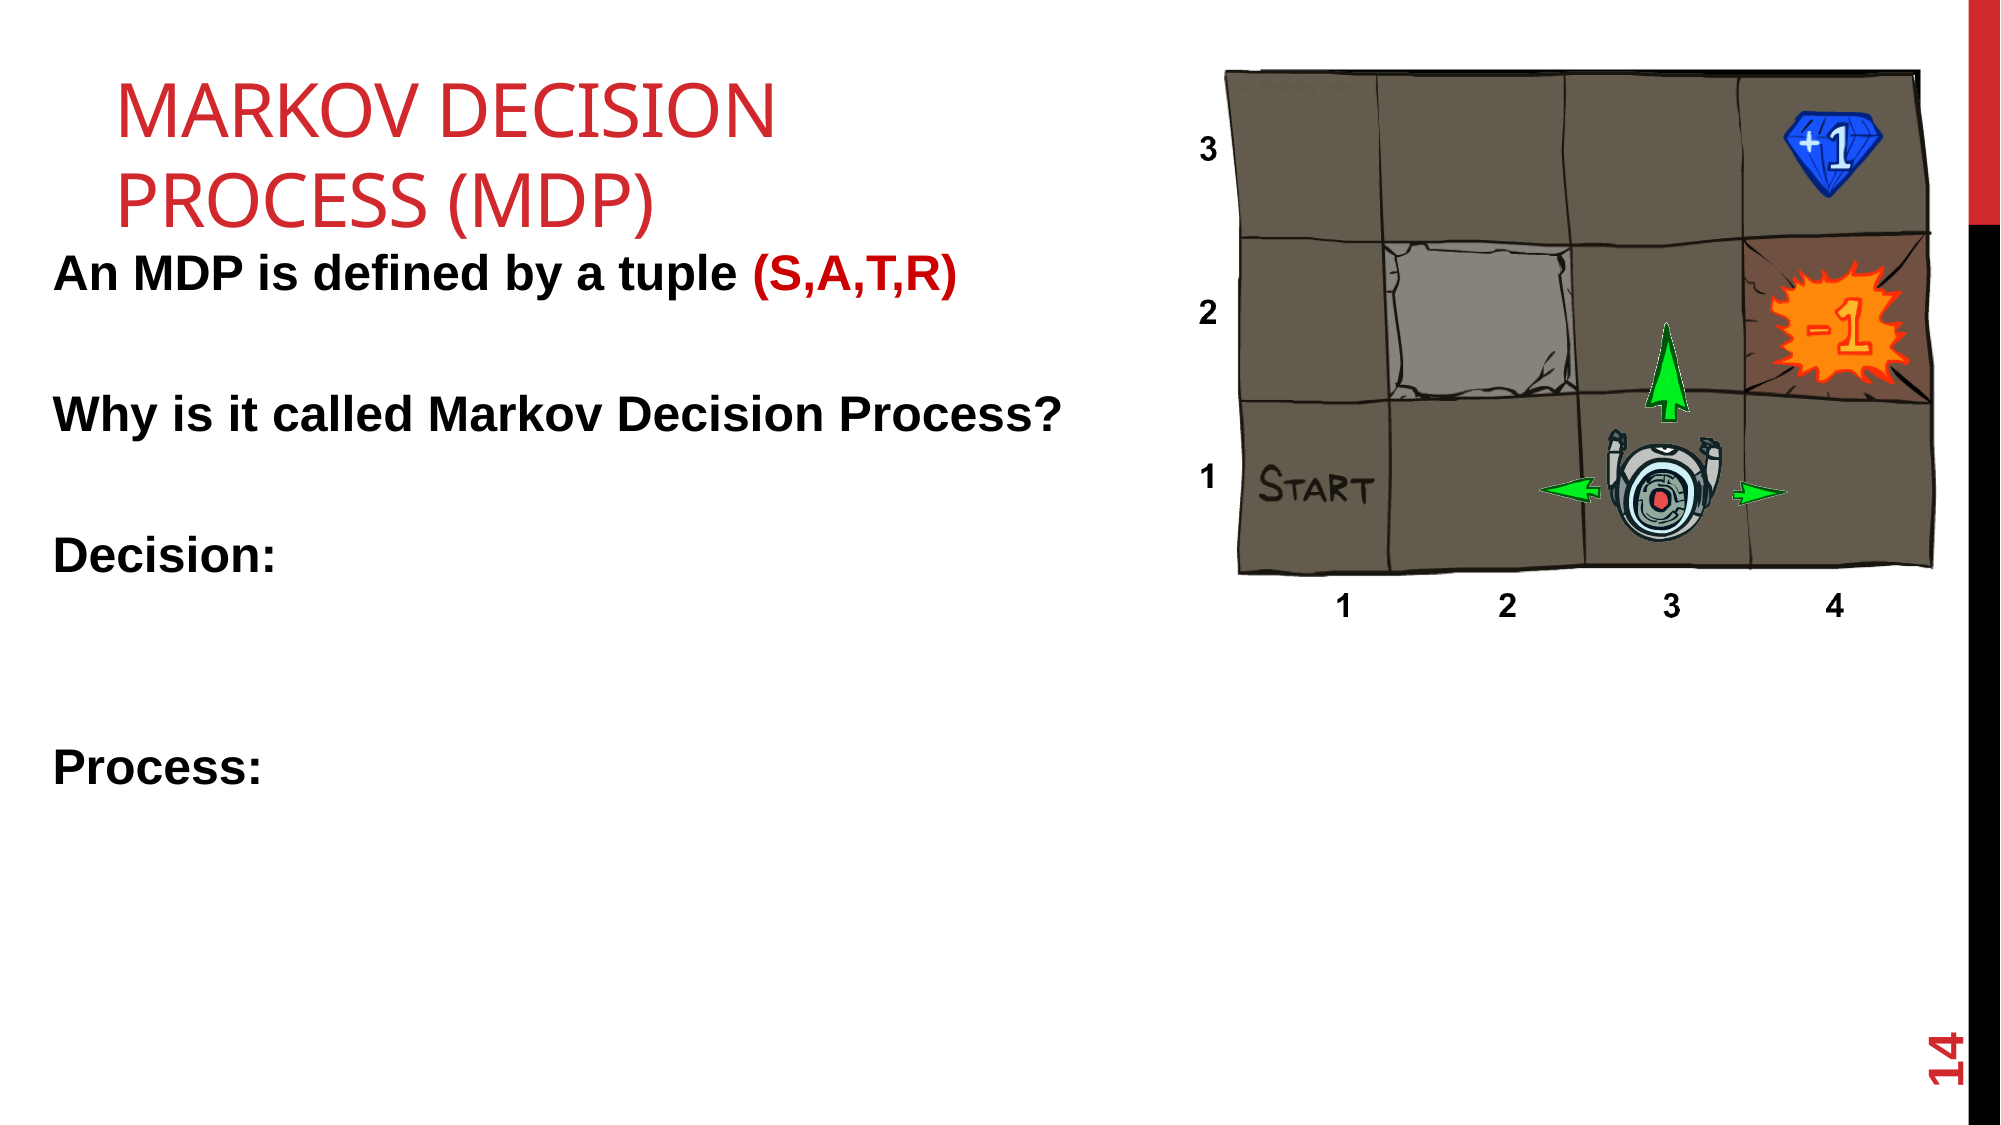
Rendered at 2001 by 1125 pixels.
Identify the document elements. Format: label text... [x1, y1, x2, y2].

slide_number 14 [1903, 887, 1984, 1104]
title Markov Decision Process (MDP) [99, 25, 1087, 245]
list An MDP is defined by a tuple (S,A,T,R) Why is it called Markov Decision Process? Decision: Process: [37, 245, 1969, 1087]
picture [1189, 59, 1944, 633]
